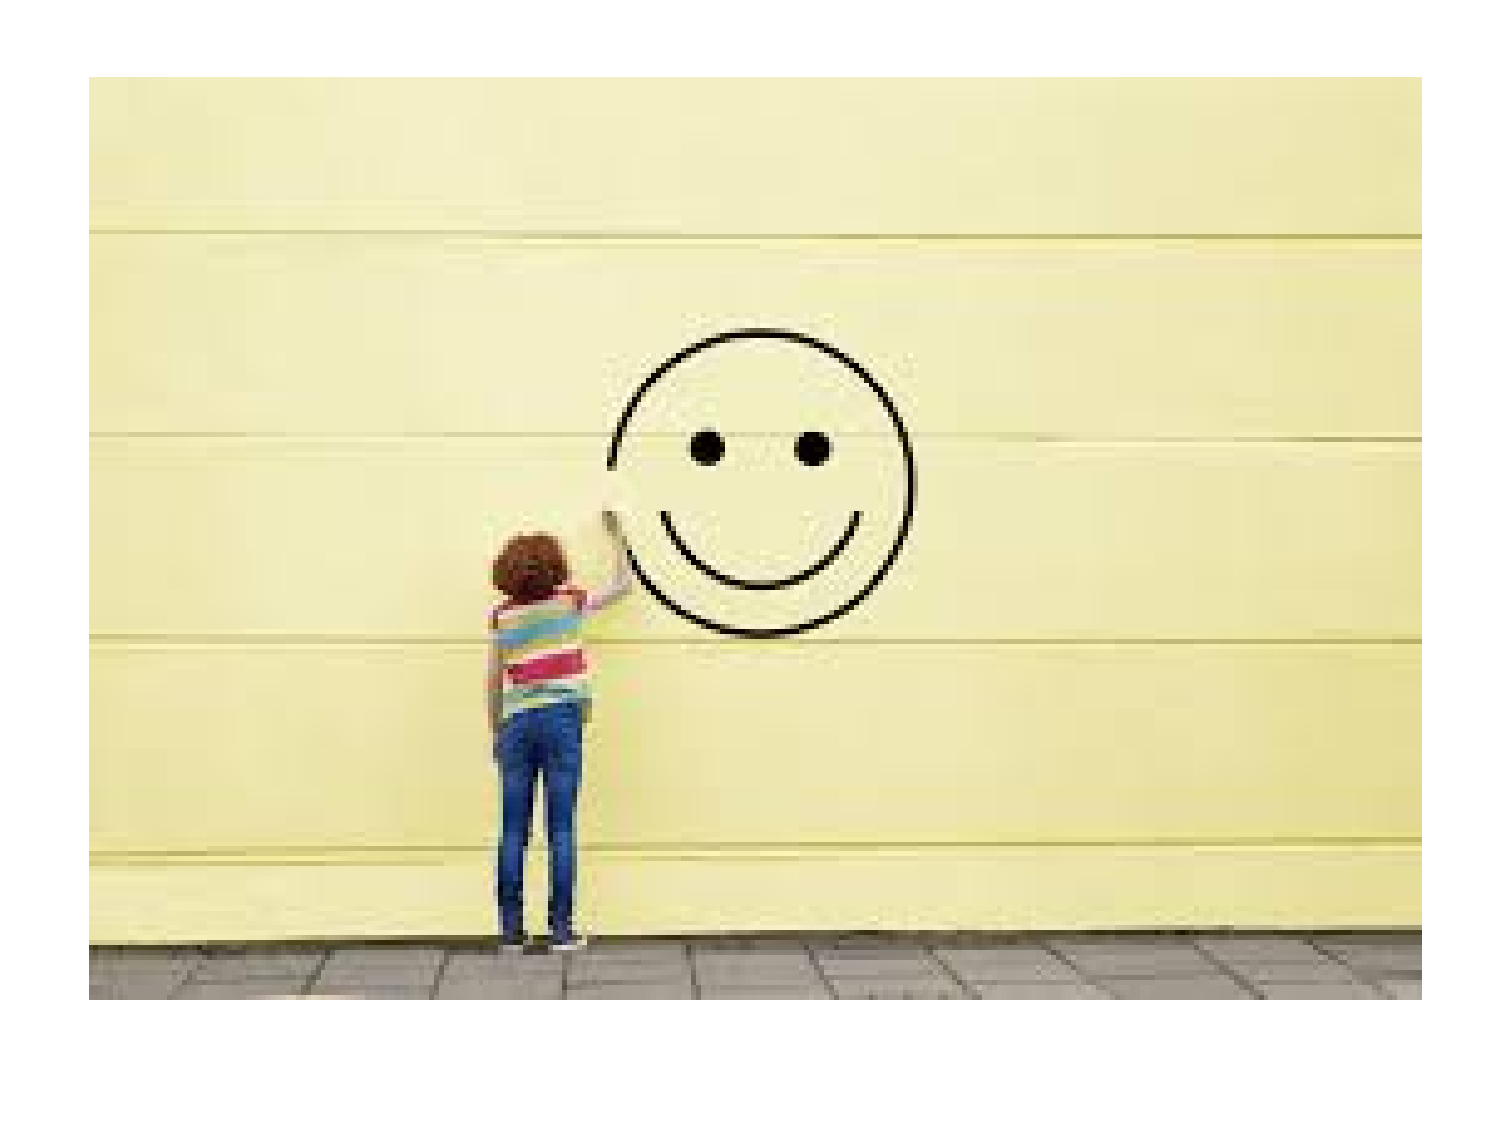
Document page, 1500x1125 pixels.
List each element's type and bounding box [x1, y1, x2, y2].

picture [89, 77, 1422, 1001]
